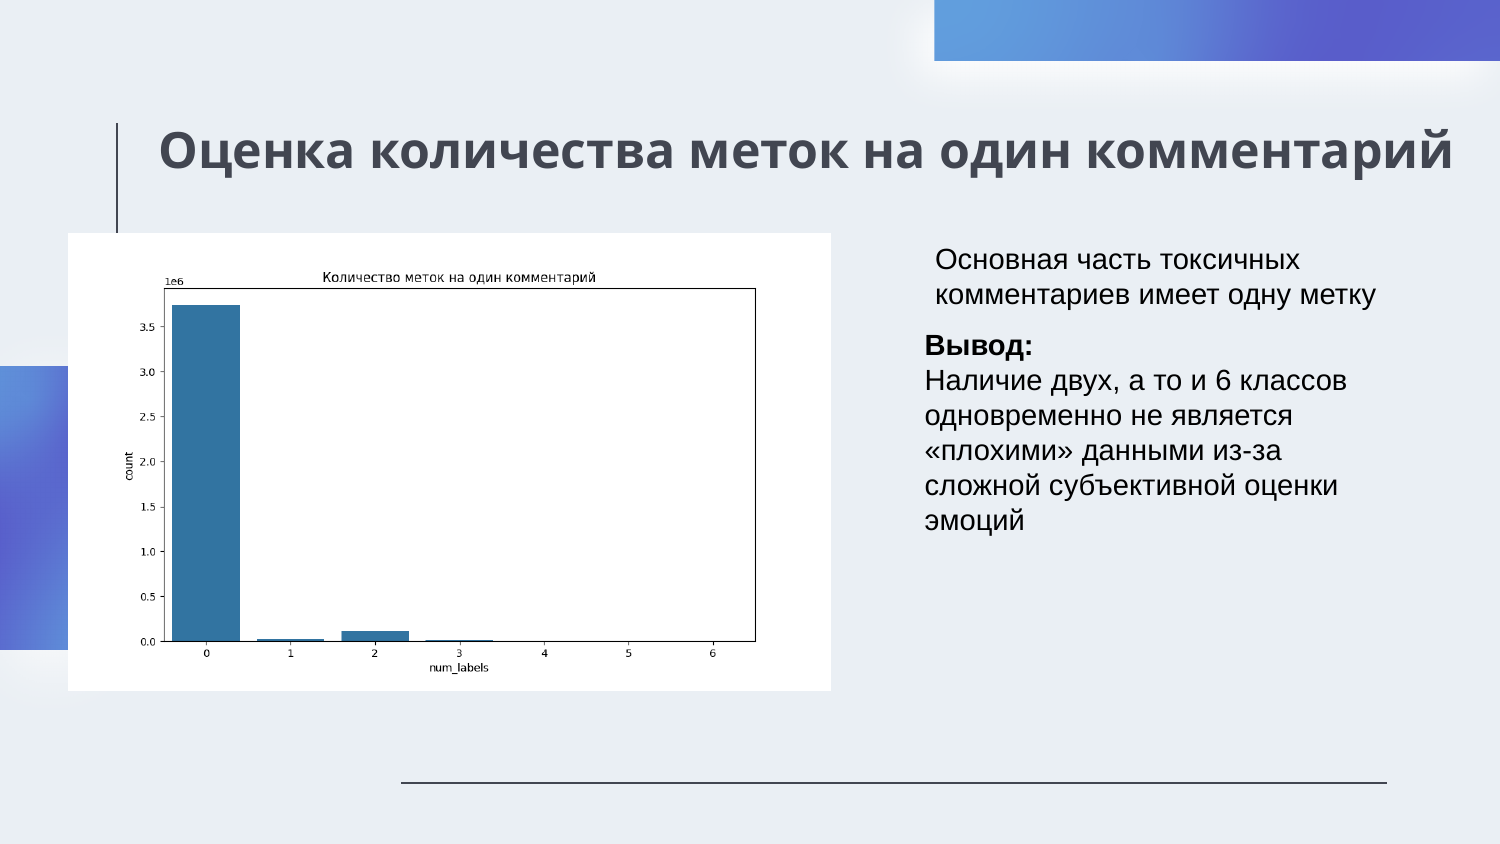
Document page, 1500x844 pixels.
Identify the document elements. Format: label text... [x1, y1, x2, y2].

picture [934, 0, 1500, 61]
text_box Основная часть токсичных комментариев имеет одну метку [920, 233, 1393, 318]
text_box Вывод: Наличие двух, а то и 6 классов одновременно не является «плохими» данными из-за сложной субъективной оценки эмоций [909, 319, 1383, 544]
title Оценка количества меток на один комментарий [143, 103, 1491, 211]
picture [0, 232, 831, 691]
